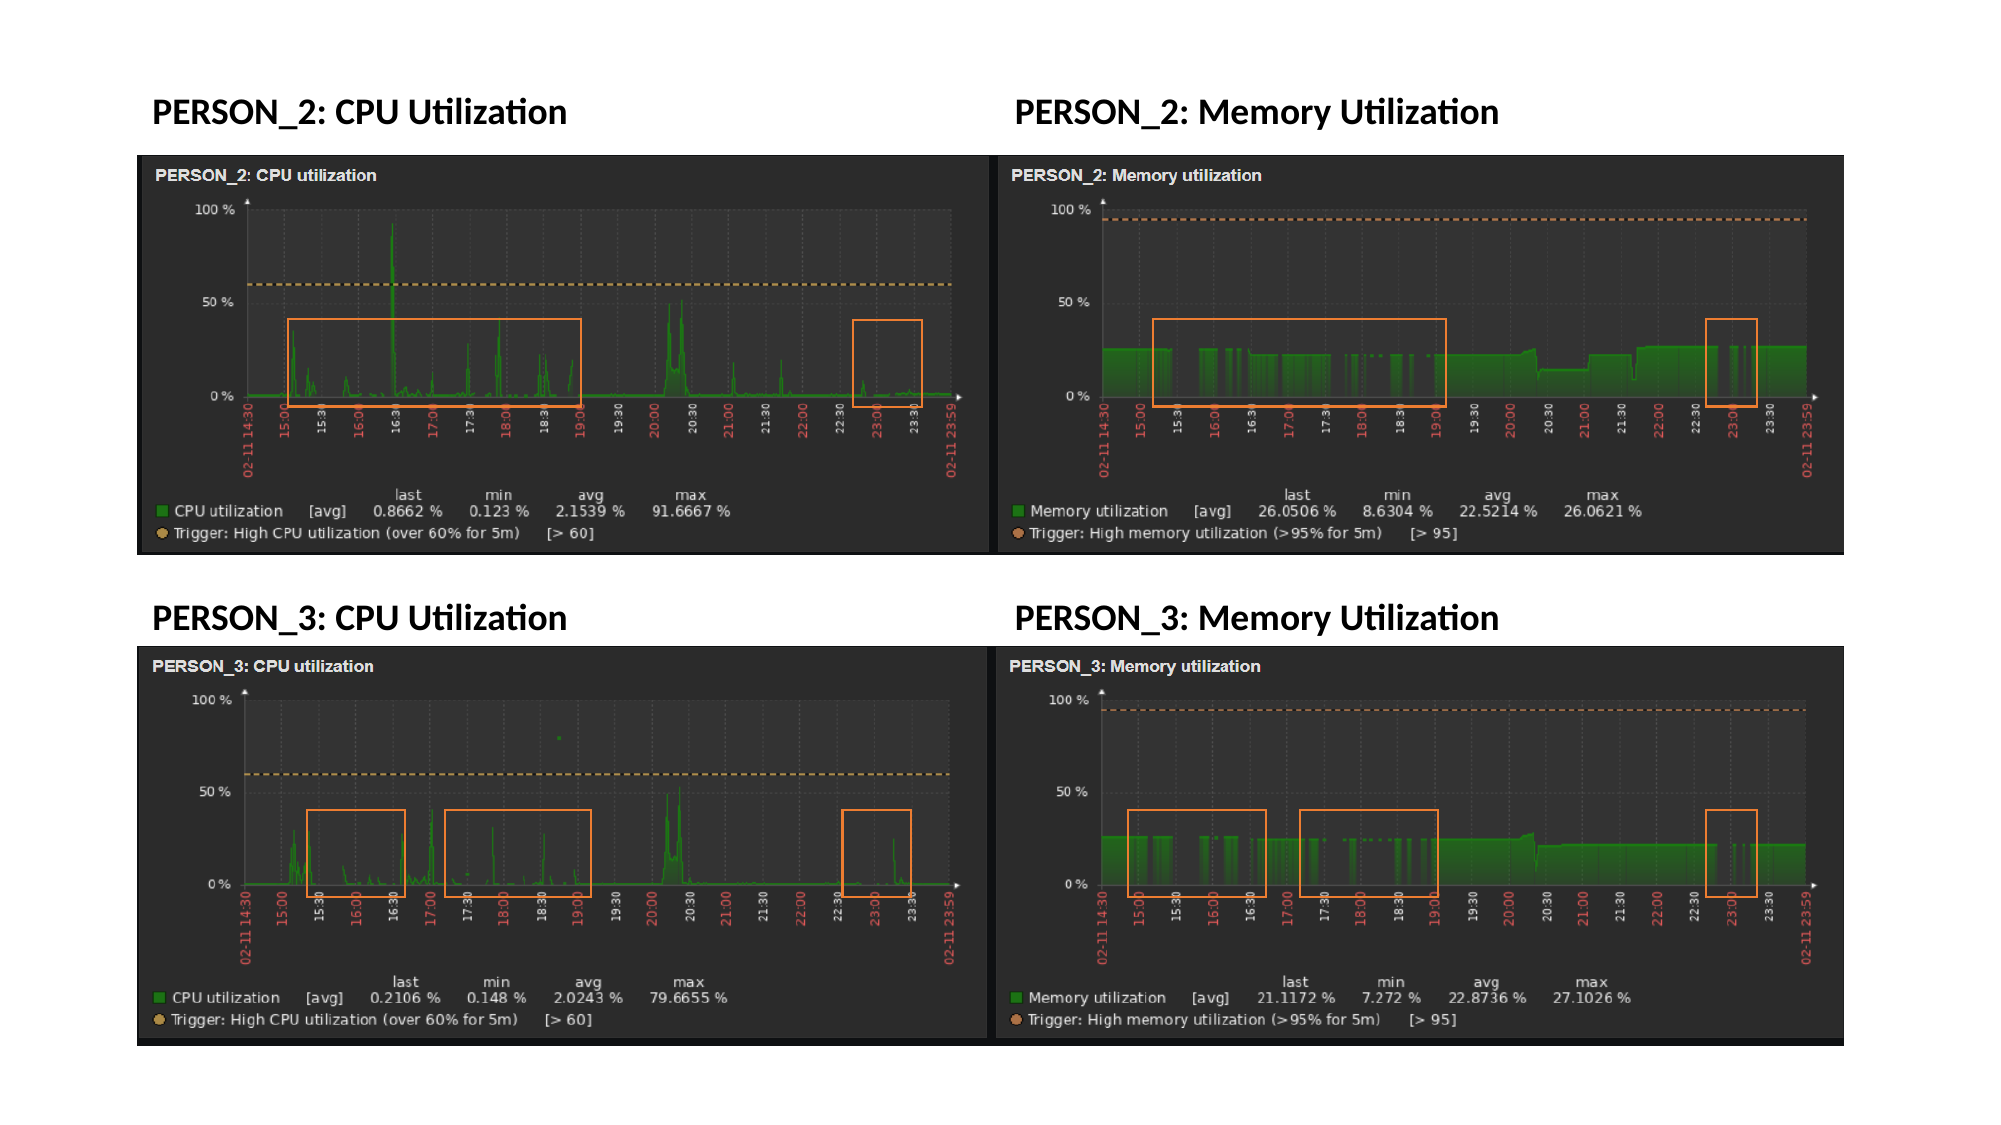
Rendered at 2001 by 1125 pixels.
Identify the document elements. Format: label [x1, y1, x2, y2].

picture [137, 646, 1844, 1046]
picture [137, 155, 1844, 555]
text_box [137, 79, 1863, 141]
text_box [137, 585, 1863, 646]
